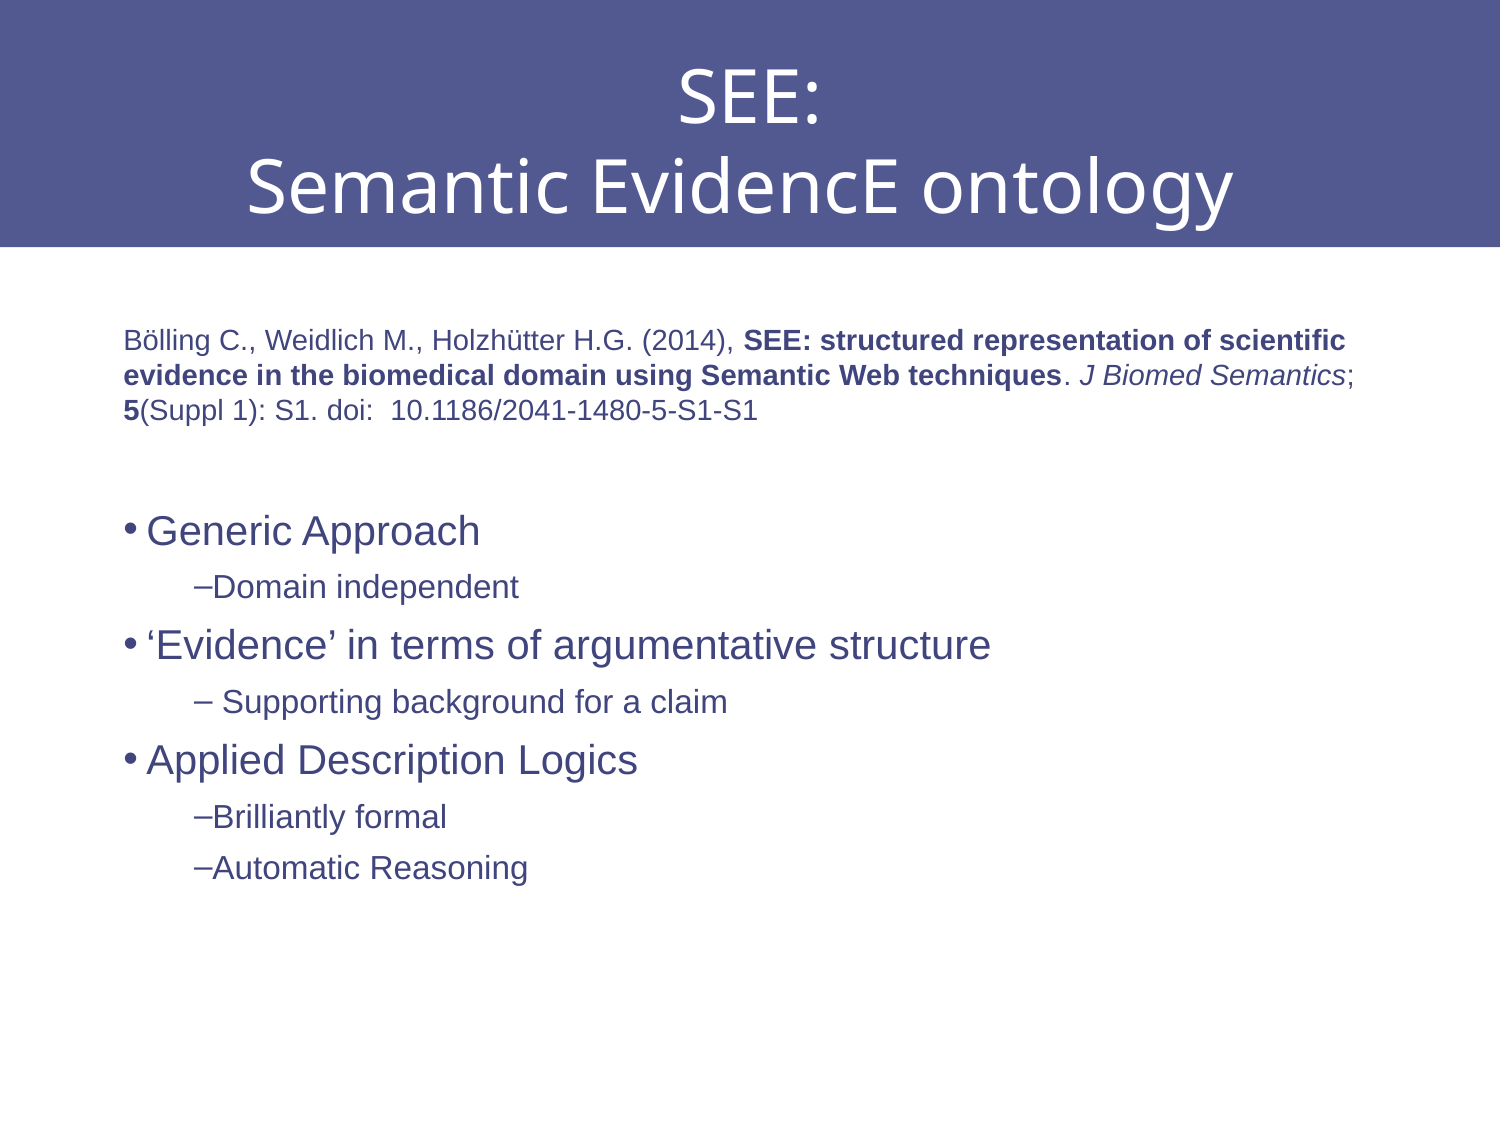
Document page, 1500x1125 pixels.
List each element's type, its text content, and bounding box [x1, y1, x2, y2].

title SEE: Semantic EvidencE ontology [75, 45, 1425, 233]
list Bölling C., Weidlich M., Holzhütter H.G. (2014), SEE: structured representation of scientific evidence in the biomedical domain using Semantic Web techniques. J Biomed Semantics; 5(Suppl 1): S1. doi: 10.1186/2041-1480-5-S1-S1 Generic Approach Domain independent ‘Evidence’ in terms of argumentative structure Supporting background for a claim Applied Description Logics Brilliantly formal Automatic Reasoning [75, 306, 1425, 1049]
